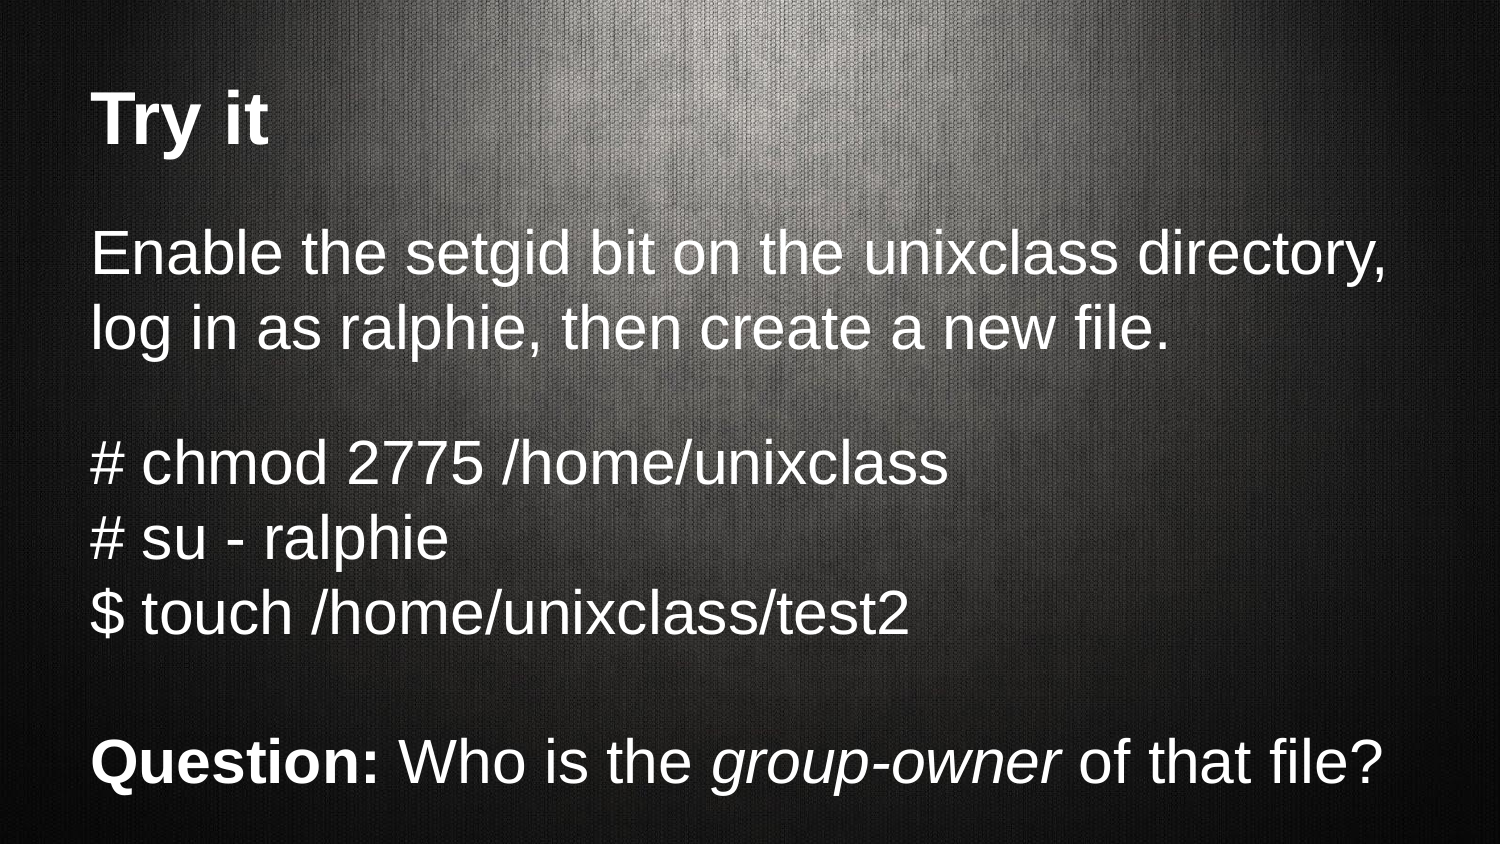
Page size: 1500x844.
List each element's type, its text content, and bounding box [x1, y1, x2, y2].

picture [0, 0, 1500, 844]
list Enable the setgid bit on the unixclass directory, log in as ralphie, then create a new file. # chmod 2775 /home/unixclass # su - ralphie $ touch /home/unixclass/test2 Question: Who is the group-owner of that file? [75, 196, 1425, 808]
title Try it [75, 33, 1425, 175]
